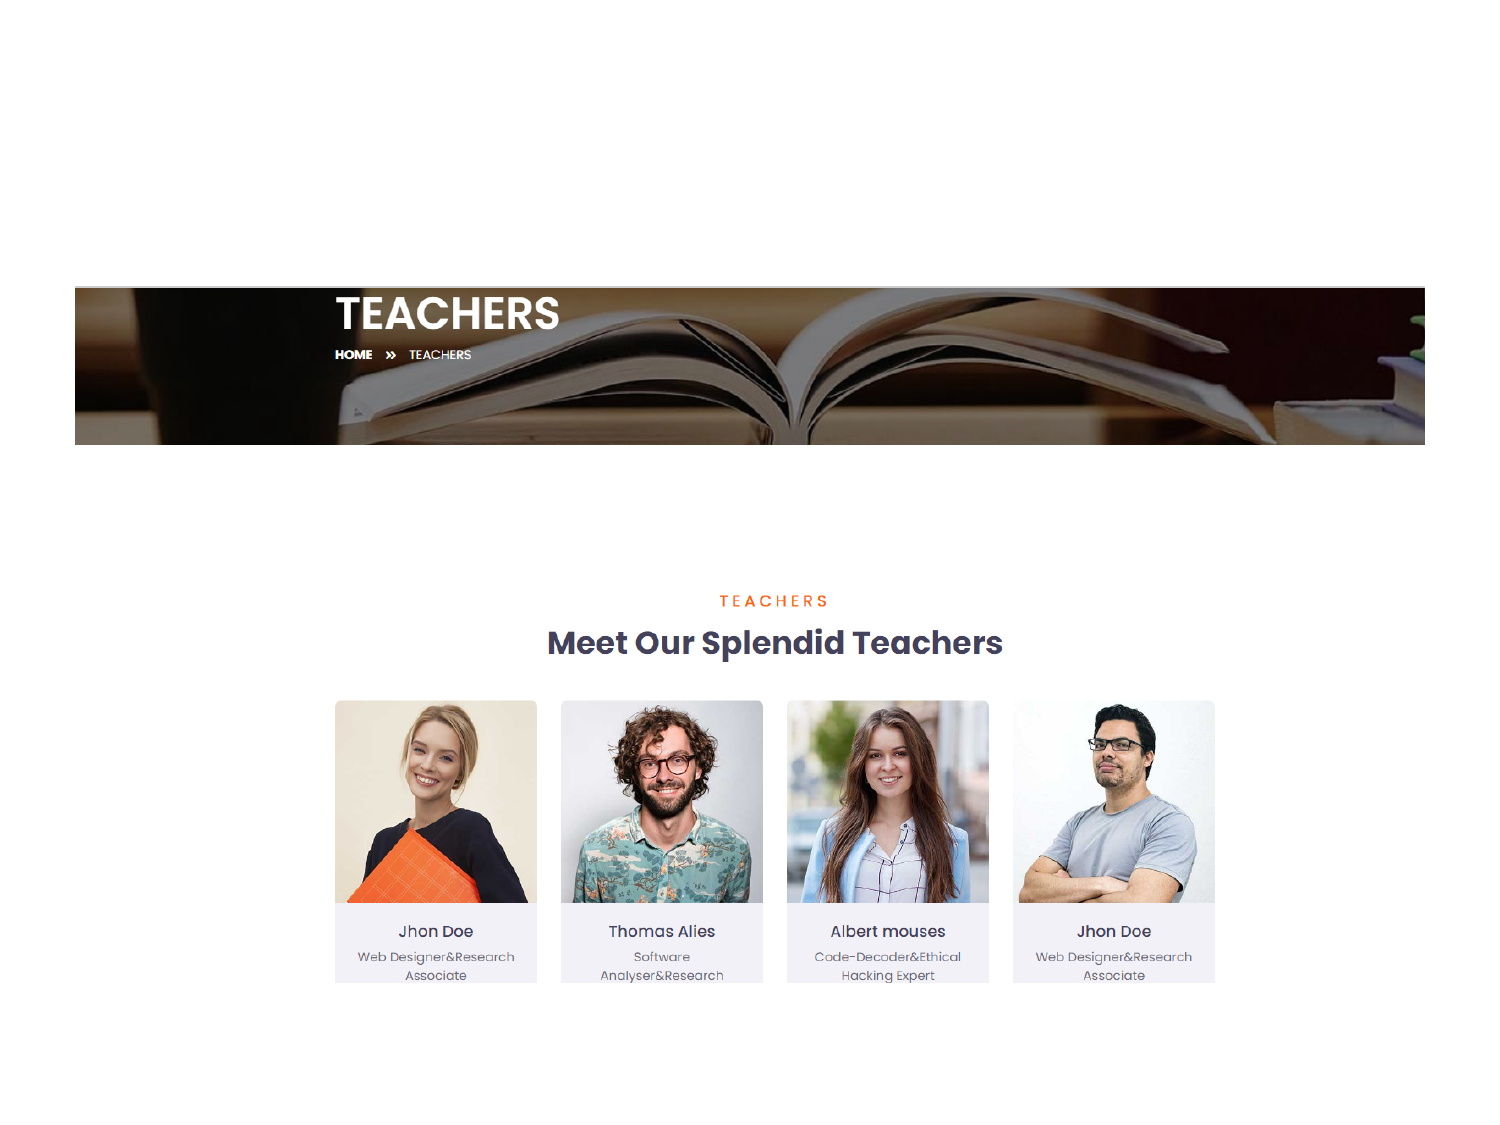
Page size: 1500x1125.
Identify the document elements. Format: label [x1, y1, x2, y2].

list [74, 284, 1426, 983]
